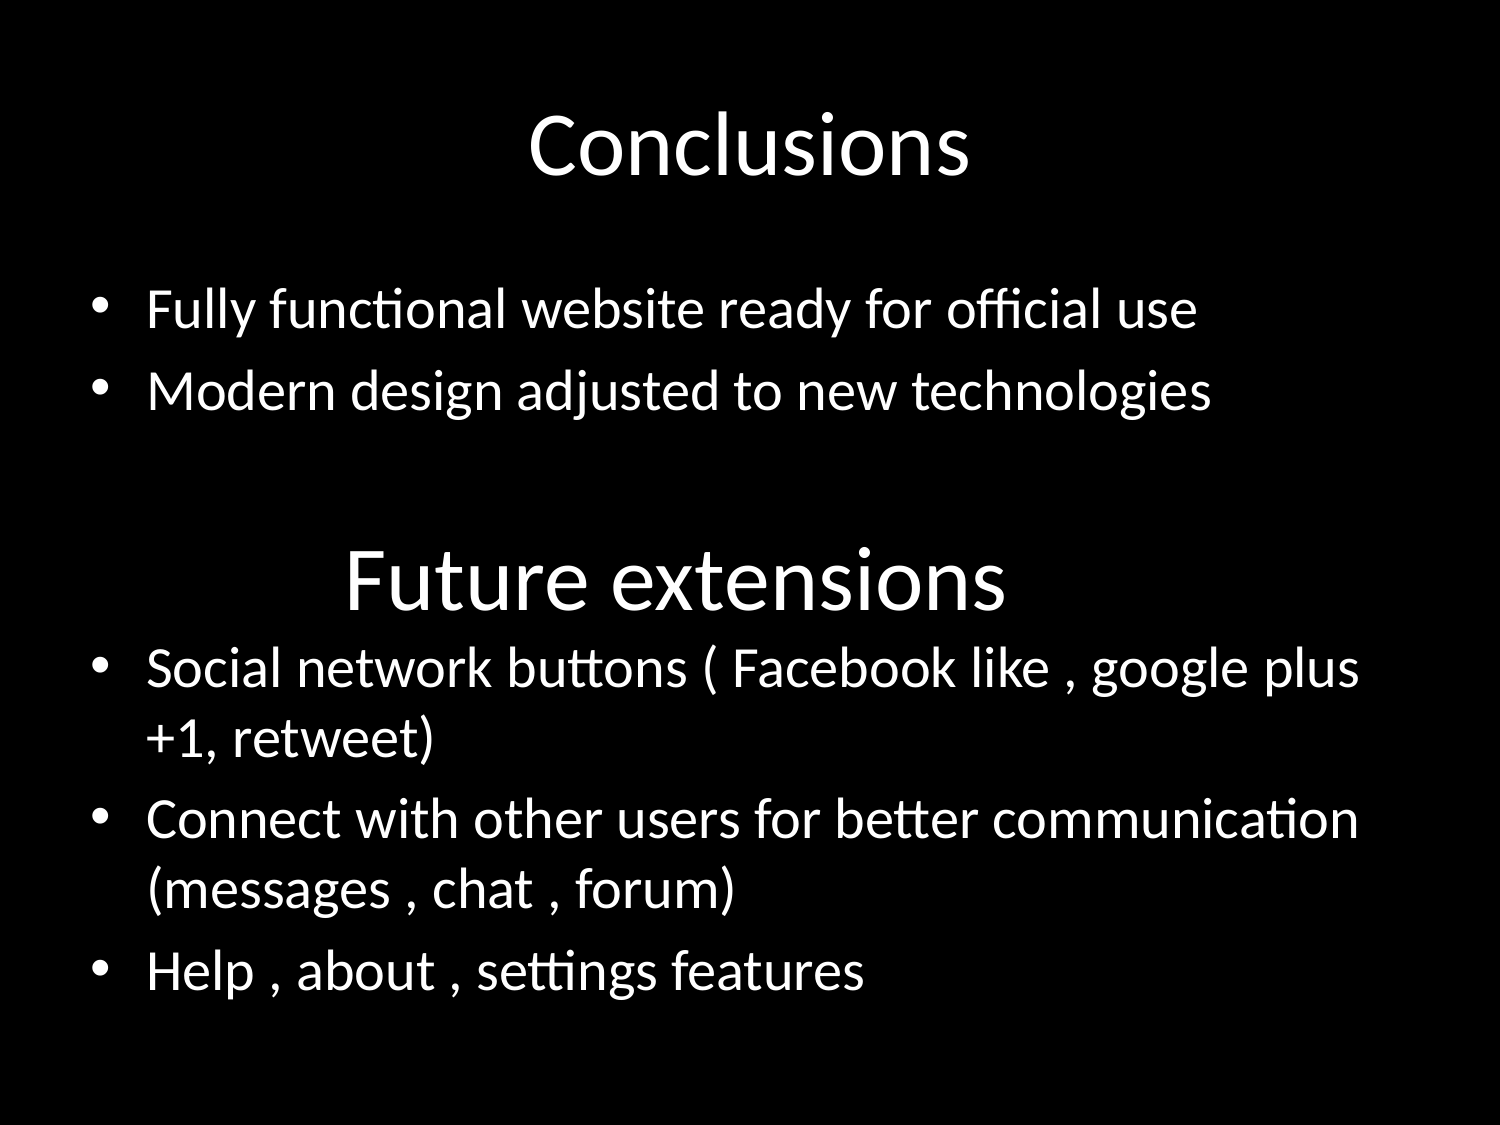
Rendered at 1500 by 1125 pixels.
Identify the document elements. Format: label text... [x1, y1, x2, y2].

title Conclusions [75, 45, 1425, 233]
list Fully functional website ready for official use Modern design adjusted to new technologies [75, 262, 1425, 480]
text_box Future extensions [1, 479, 1352, 668]
list Social network buttons ( Facebook like , google plus +1, retweet) Connect with other users for better communication (messages , chat , forum) Help , about , settings features [75, 621, 1425, 1052]
